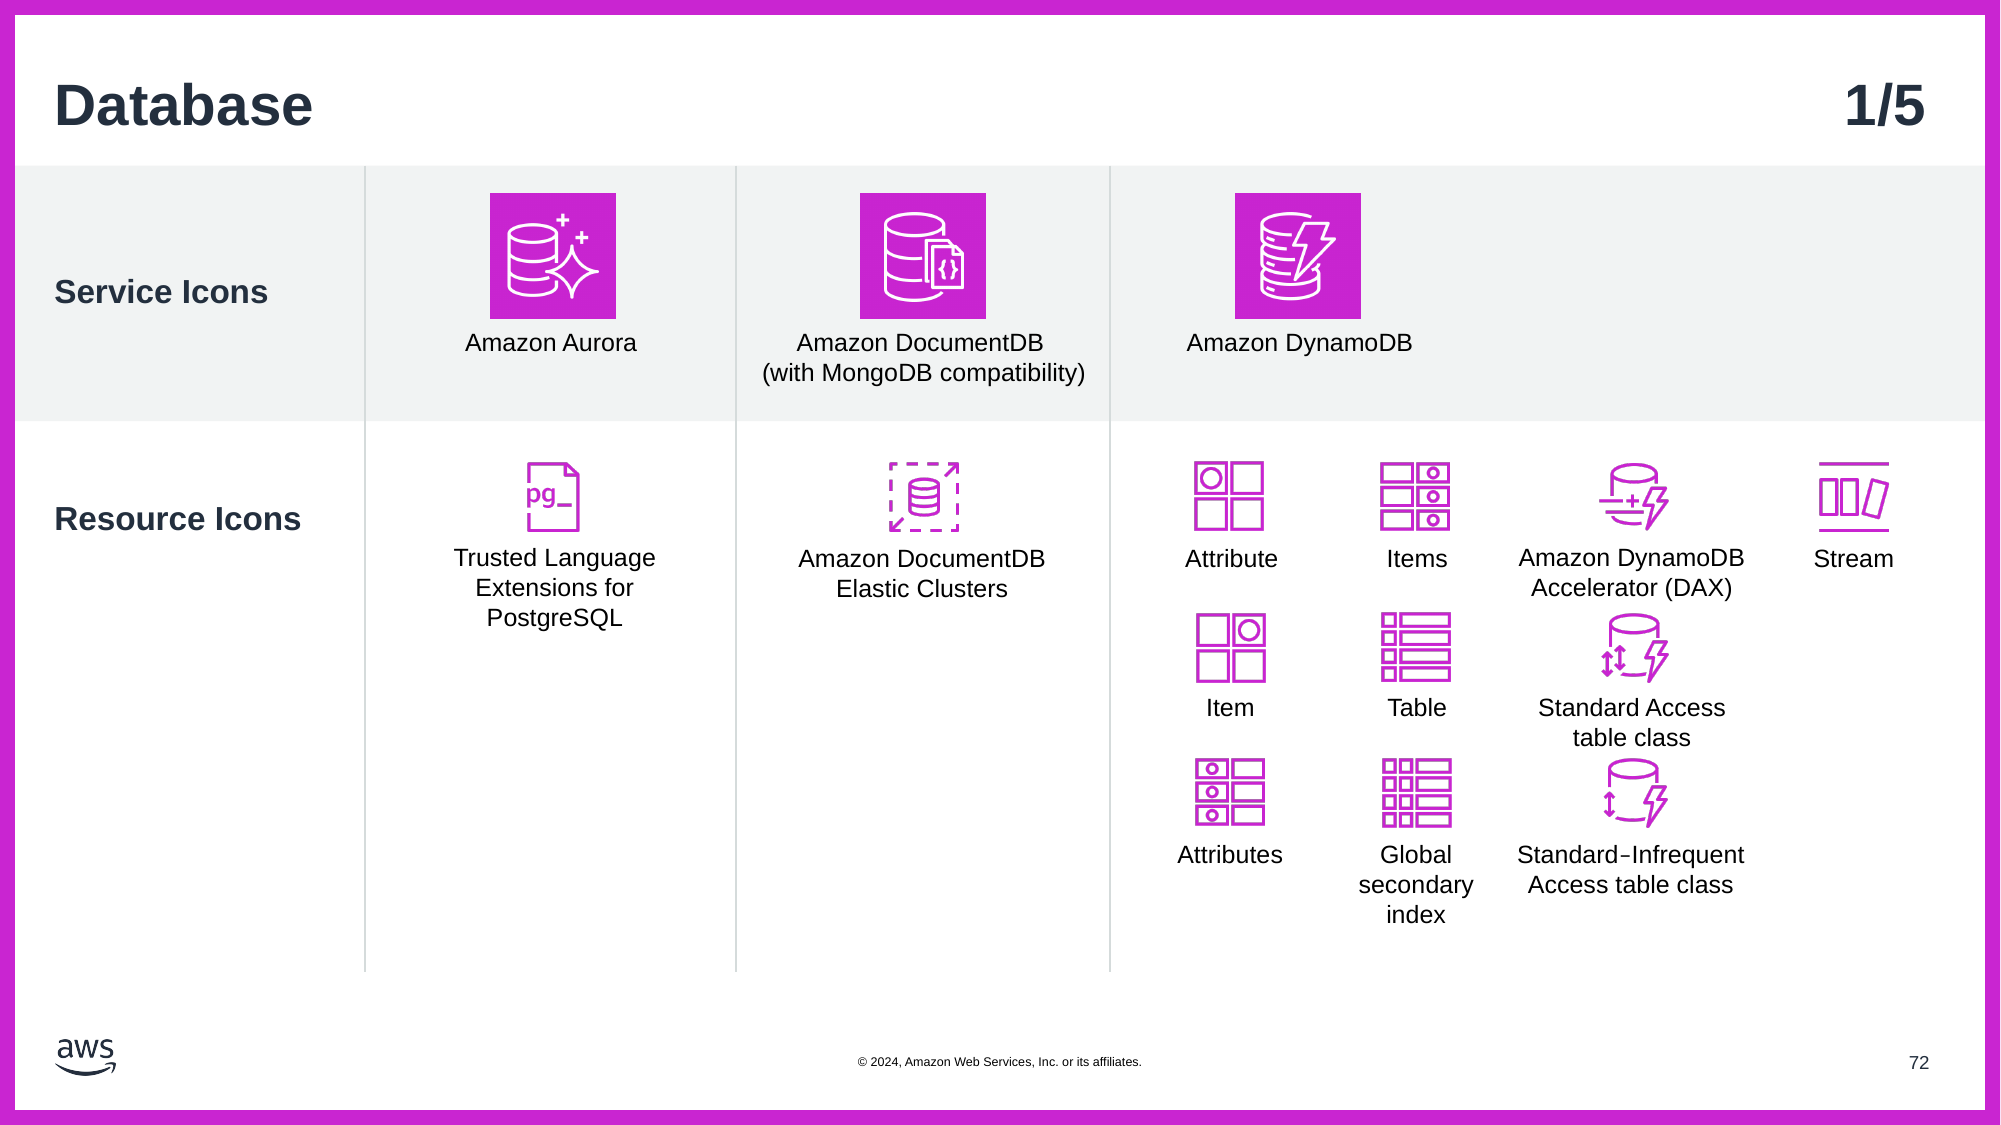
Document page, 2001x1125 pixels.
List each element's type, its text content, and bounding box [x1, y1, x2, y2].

picture [1192, 754, 1268, 830]
text_box Amazon DynamoDB Accelerator (DAX) [1498, 533, 1766, 609]
text_box Stream [1784, 534, 1923, 580]
text_box Standard–Infrequent Access table class [1493, 831, 1769, 906]
picture [1596, 610, 1672, 686]
text_box Amazon DocumentDB (with MongoDB compatibility) [736, 319, 1109, 394]
text_box Items [1348, 534, 1487, 580]
picture [886, 459, 962, 535]
picture [1191, 458, 1267, 534]
text_box Table [1348, 684, 1487, 729]
picture [1235, 193, 1361, 319]
picture [55, 1039, 116, 1076]
text_box Attributes [1145, 831, 1309, 877]
text_box Trusted Language Extensions for PostgreSQL [434, 534, 676, 639]
text_box Item [1145, 684, 1315, 729]
title Database 1/5 [39, 59, 1945, 153]
text_box Amazon DynamoDB [1113, 319, 1488, 364]
text_box Standard Access table class [1514, 684, 1750, 759]
picture [490, 193, 616, 319]
picture [1193, 610, 1269, 686]
footer © 2024, Amazon Web Services, Inc. or its affiliates. [662, 1031, 1338, 1092]
text_box Attribute [1145, 534, 1319, 580]
slide_number 72 [1494, 1031, 1945, 1092]
picture [1377, 459, 1453, 535]
text_box Amazon DocumentDB Elastic Clusters [783, 534, 1062, 610]
text_box Global secondary index [1309, 831, 1524, 937]
picture [1379, 755, 1455, 831]
picture [860, 193, 986, 319]
picture [1816, 459, 1892, 535]
picture [1595, 755, 1671, 831]
picture [516, 459, 592, 535]
text_box Amazon Aurora [367, 319, 735, 364]
picture [1378, 609, 1454, 685]
picture [1596, 458, 1672, 534]
